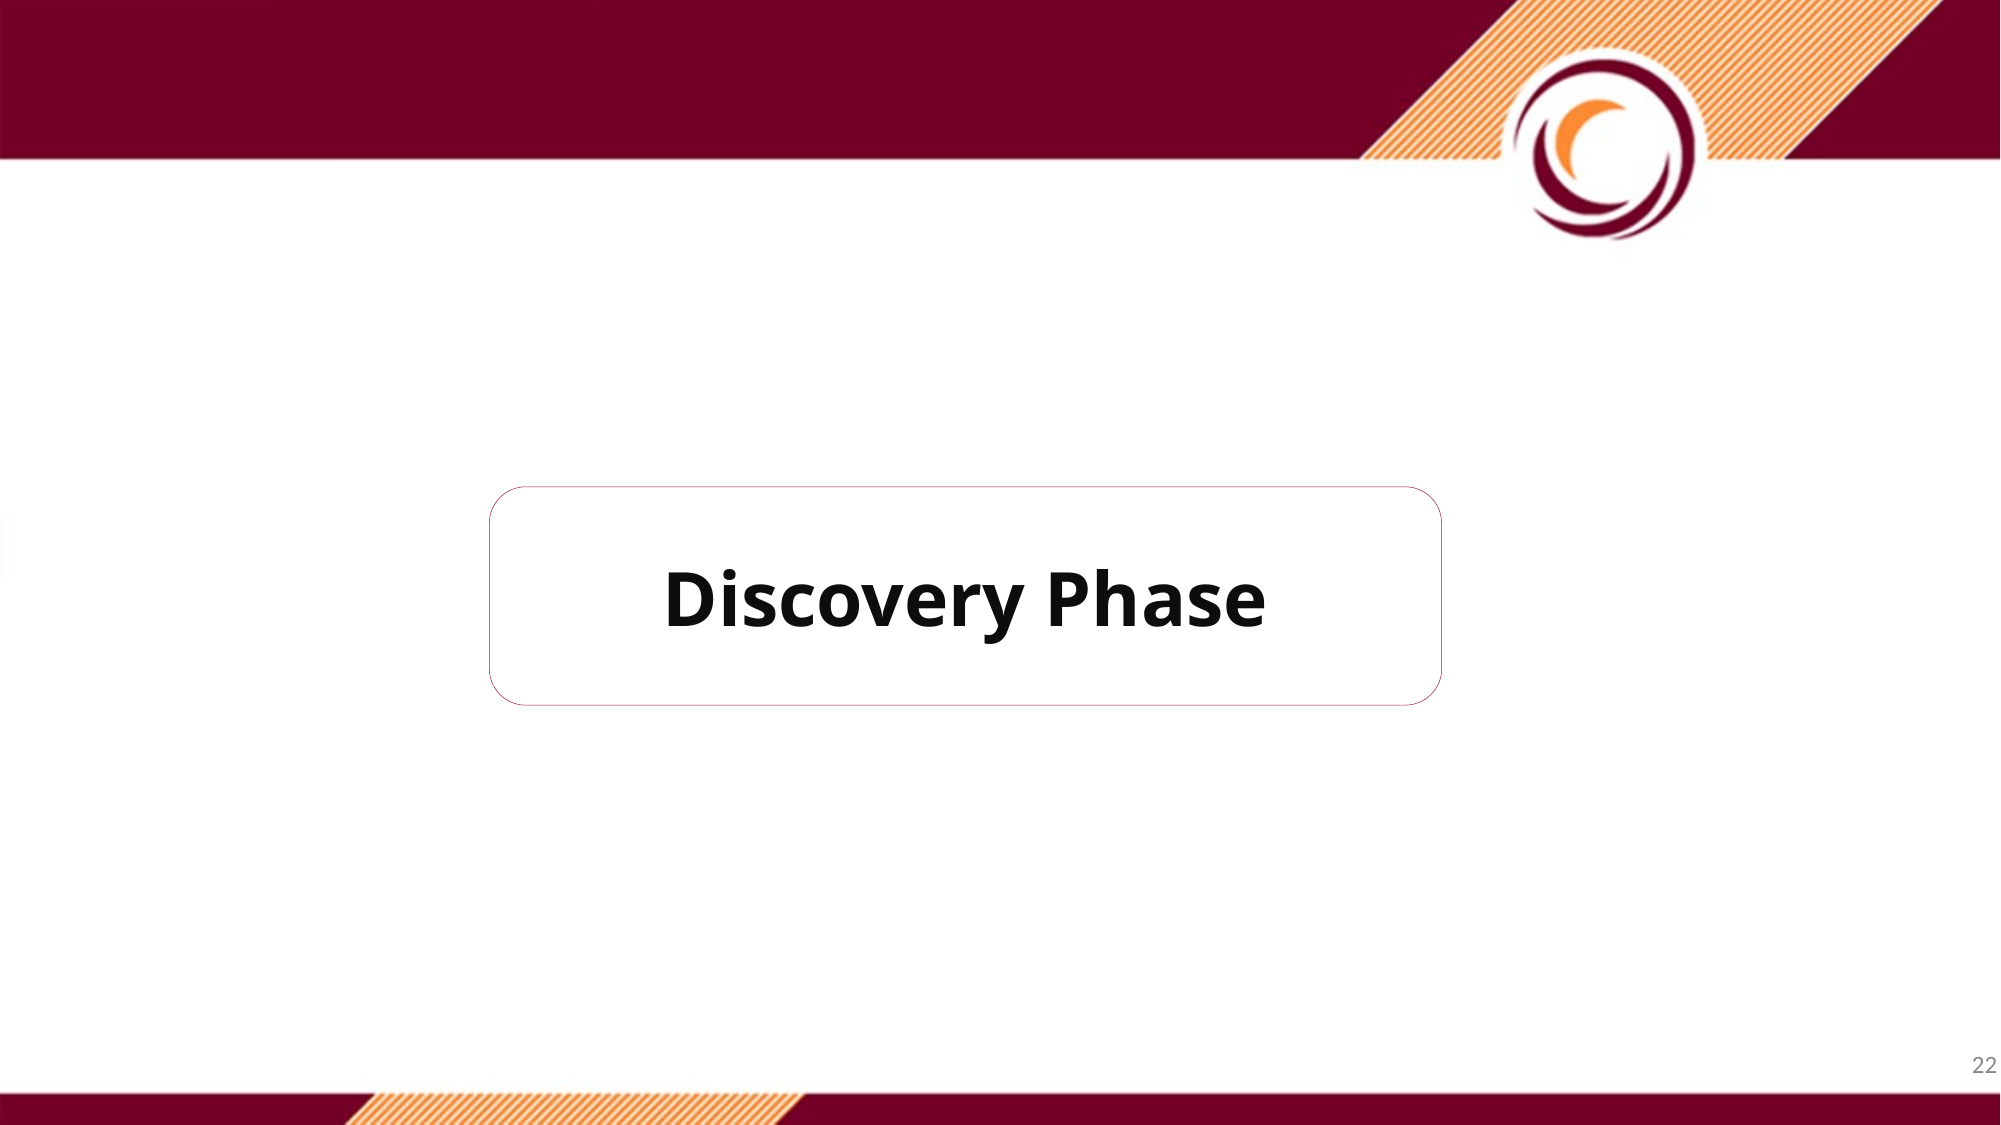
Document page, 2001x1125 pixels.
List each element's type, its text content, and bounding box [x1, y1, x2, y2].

picture [0, 0, 2001, 1125]
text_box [489, 486, 1442, 706]
slide_number 22 [1546, 1033, 1998, 1095]
